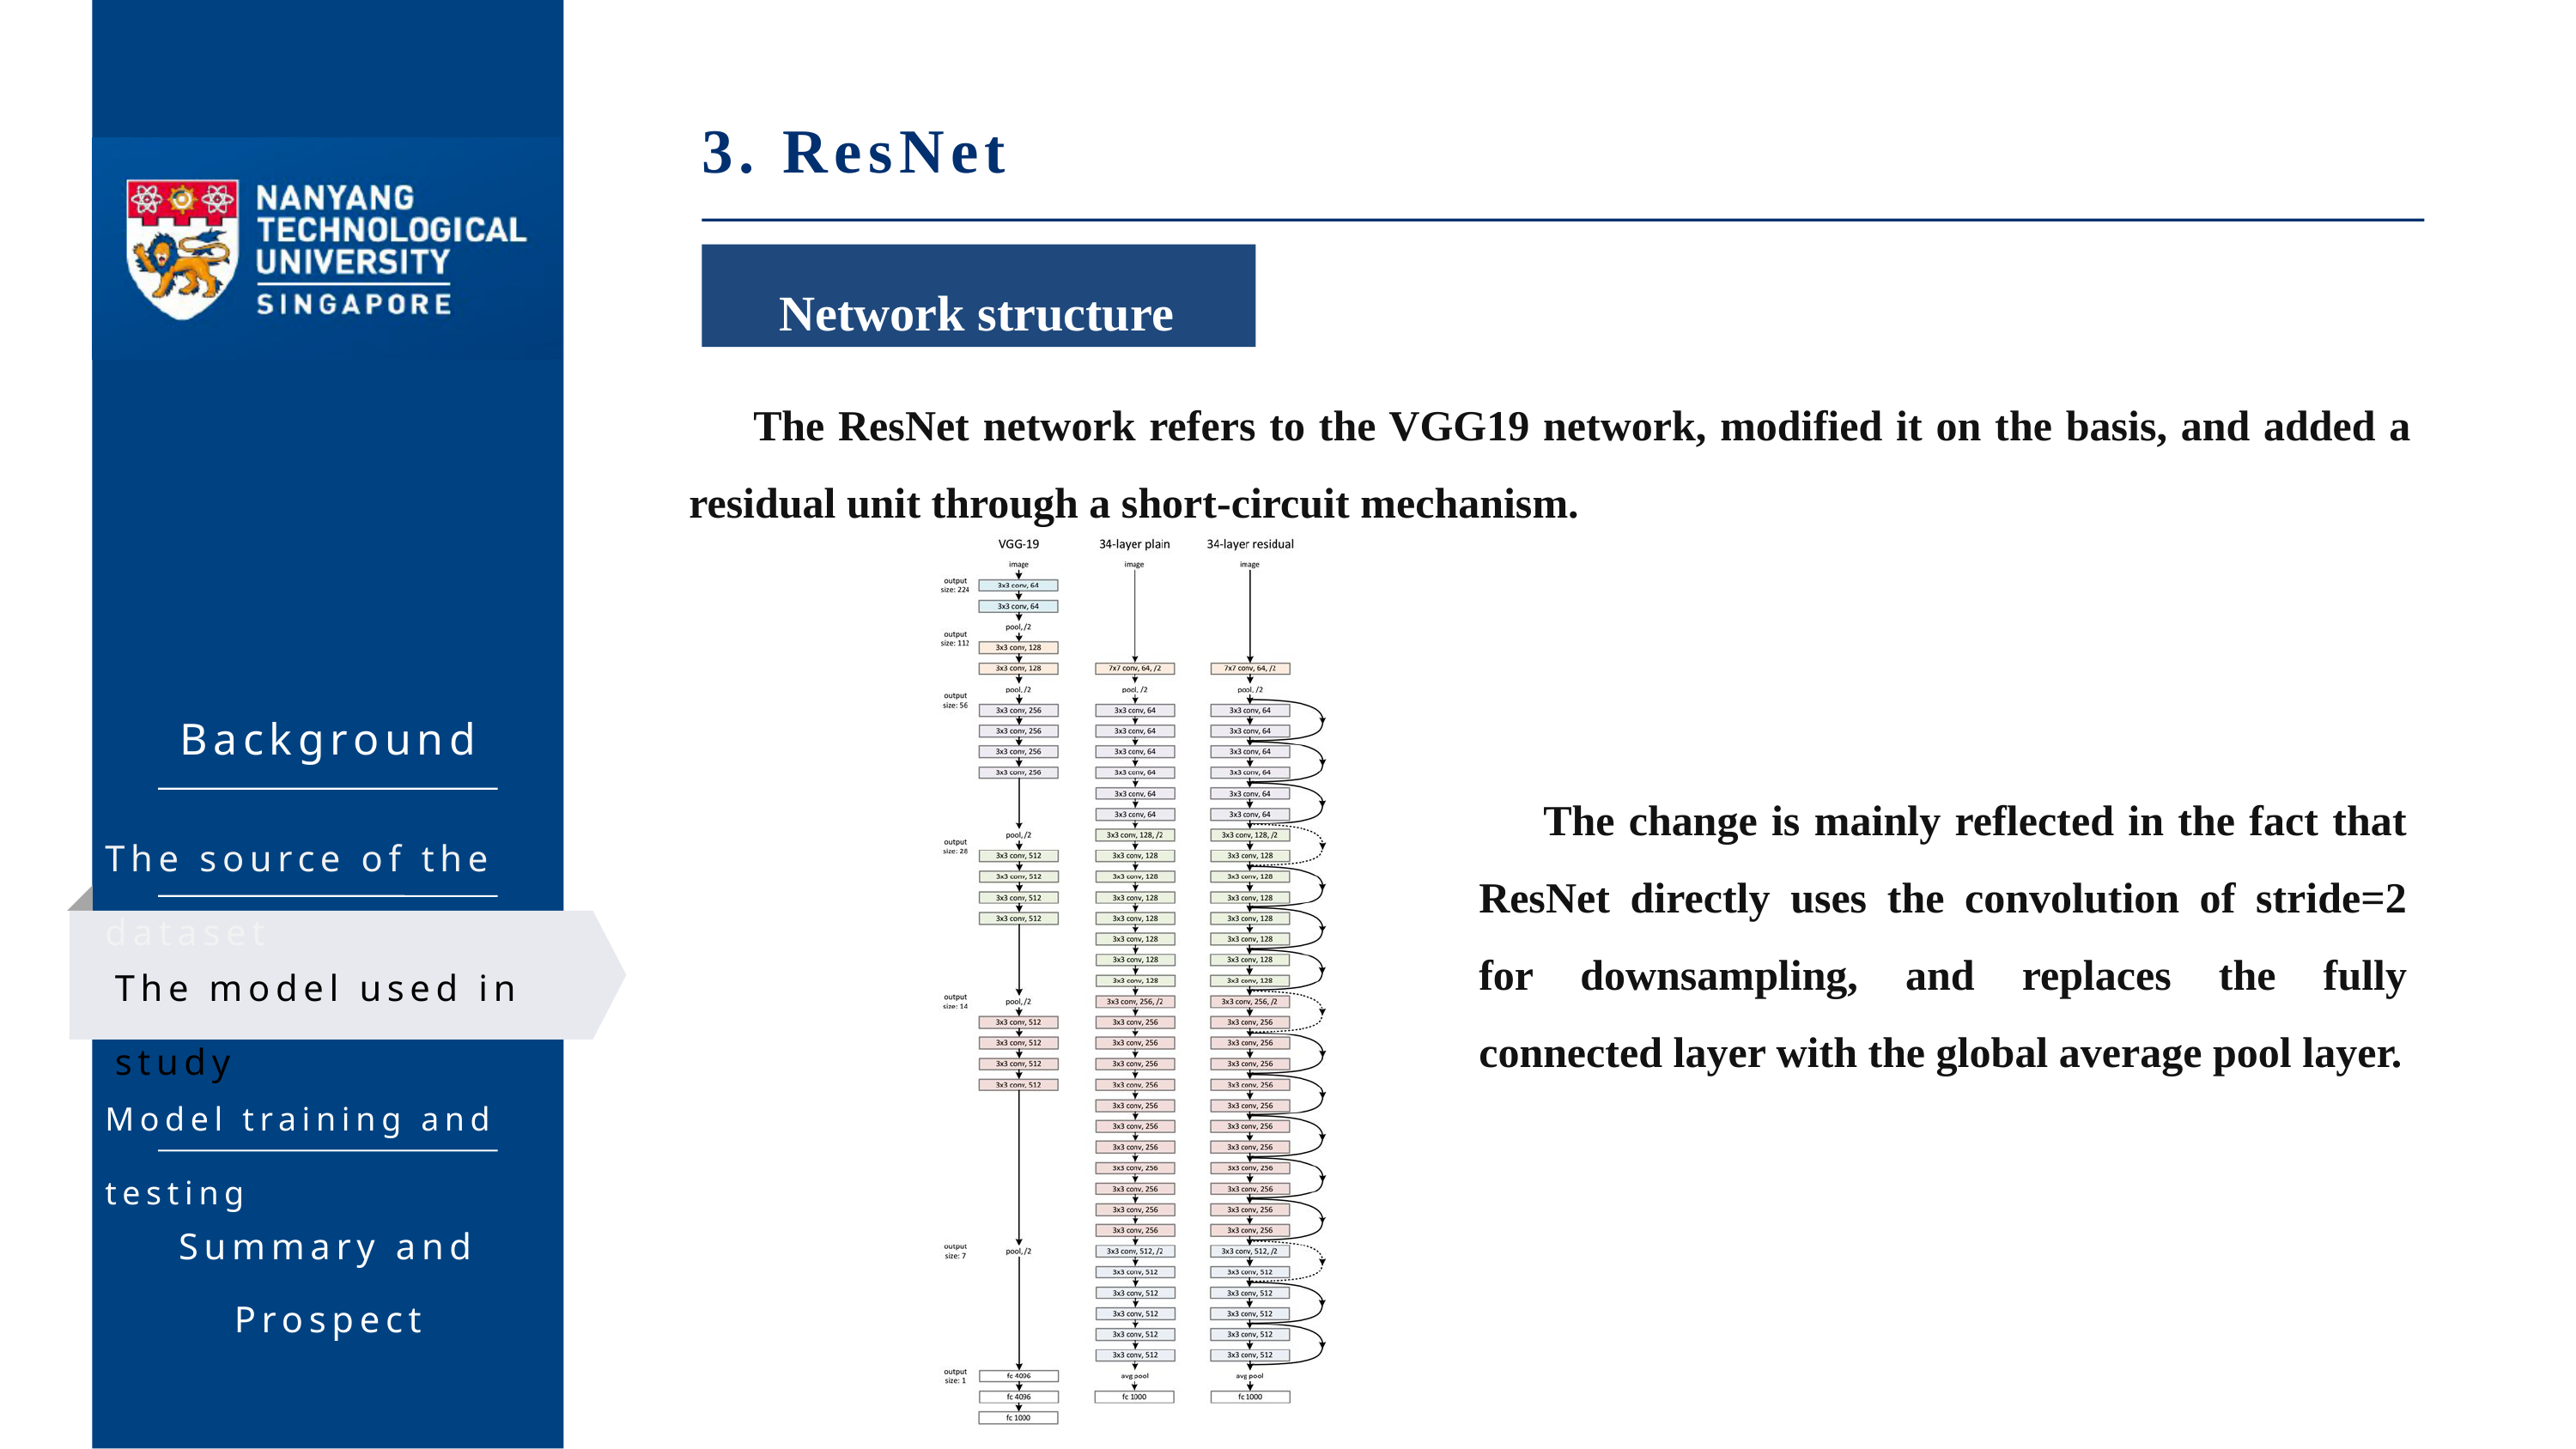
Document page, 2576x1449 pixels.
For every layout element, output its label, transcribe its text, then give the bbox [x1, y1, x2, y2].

text_box The ResNet network refers to the VGG19 network, modified it on the basis, and added a residual unit through a short-circuit mechanism. [676, 365, 2425, 533]
text_box Network structure [702, 244, 1256, 348]
picture [92, 137, 562, 360]
text_box 3. ResNet [702, 105, 2425, 185]
text_box The change is mainly reflected in the fact that ResNet directly uses the convolution of stride=2 for downsampling, and replaces the fully connected layer with the global average pool layer. [1466, 761, 2421, 1083]
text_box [66, 0, 627, 1449]
picture [939, 534, 1330, 1429]
